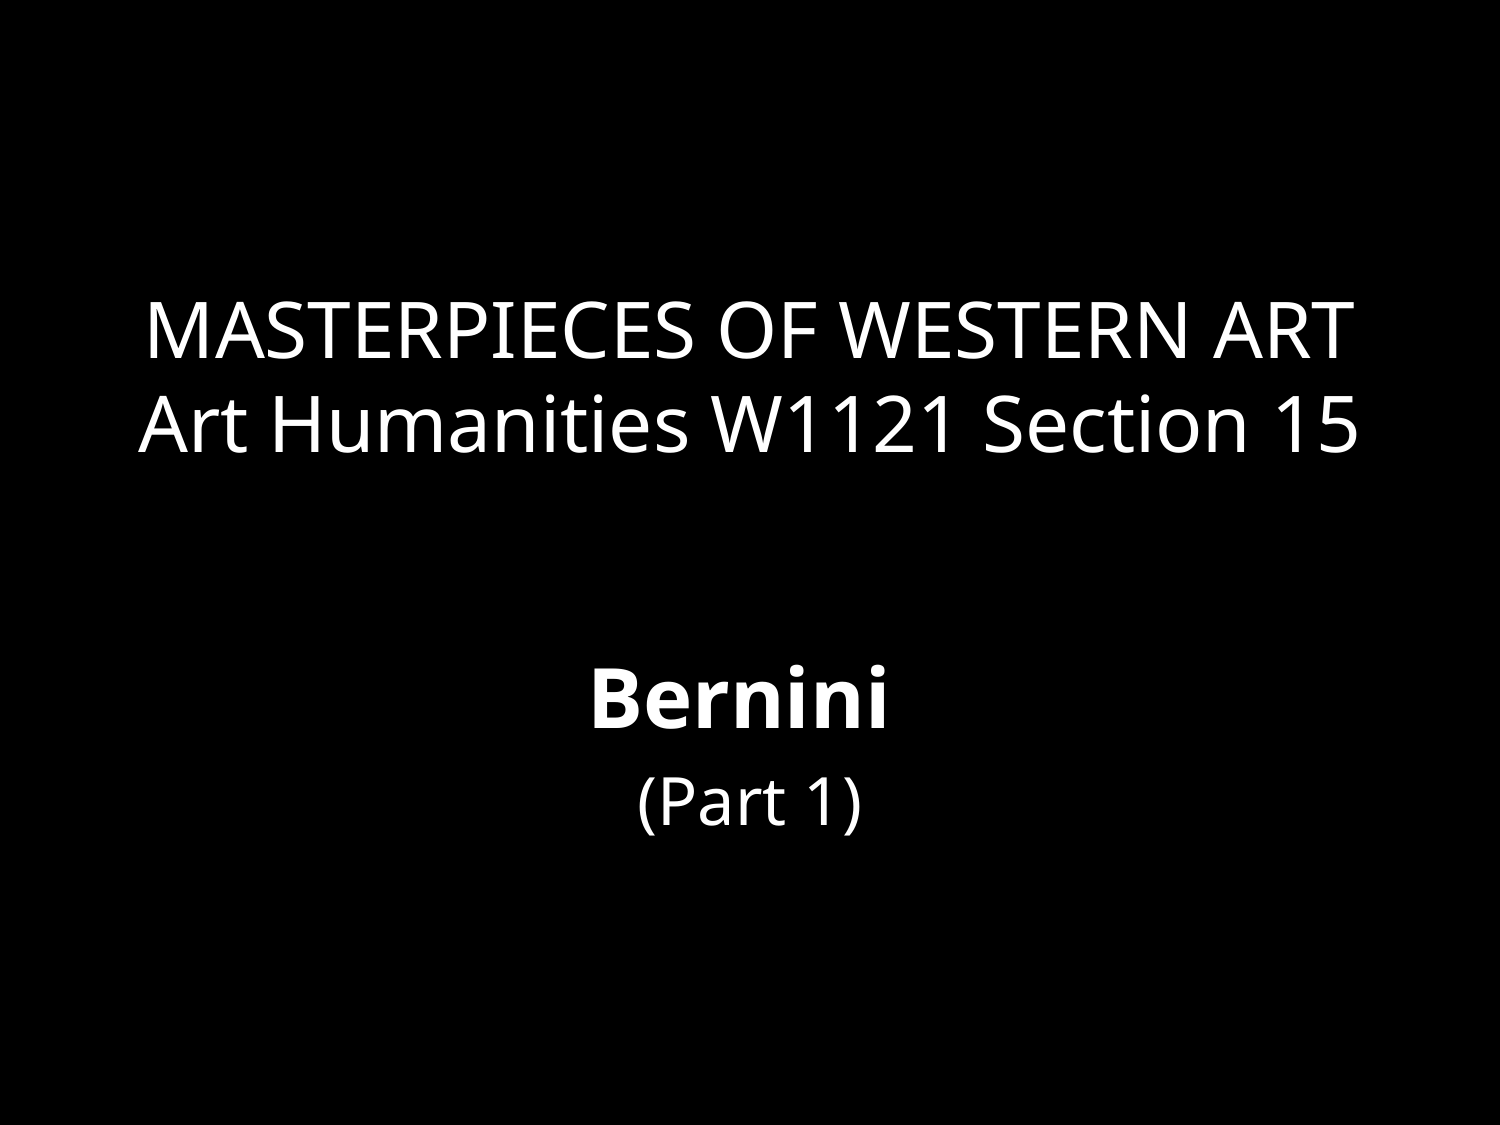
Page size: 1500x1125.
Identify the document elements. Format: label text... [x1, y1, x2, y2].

subtitle Bernini (Part 1) [225, 637, 1275, 925]
title MASTERPIECES OF WESTERN ART Art Humanities W1121 Section 15 [112, 261, 1388, 591]
